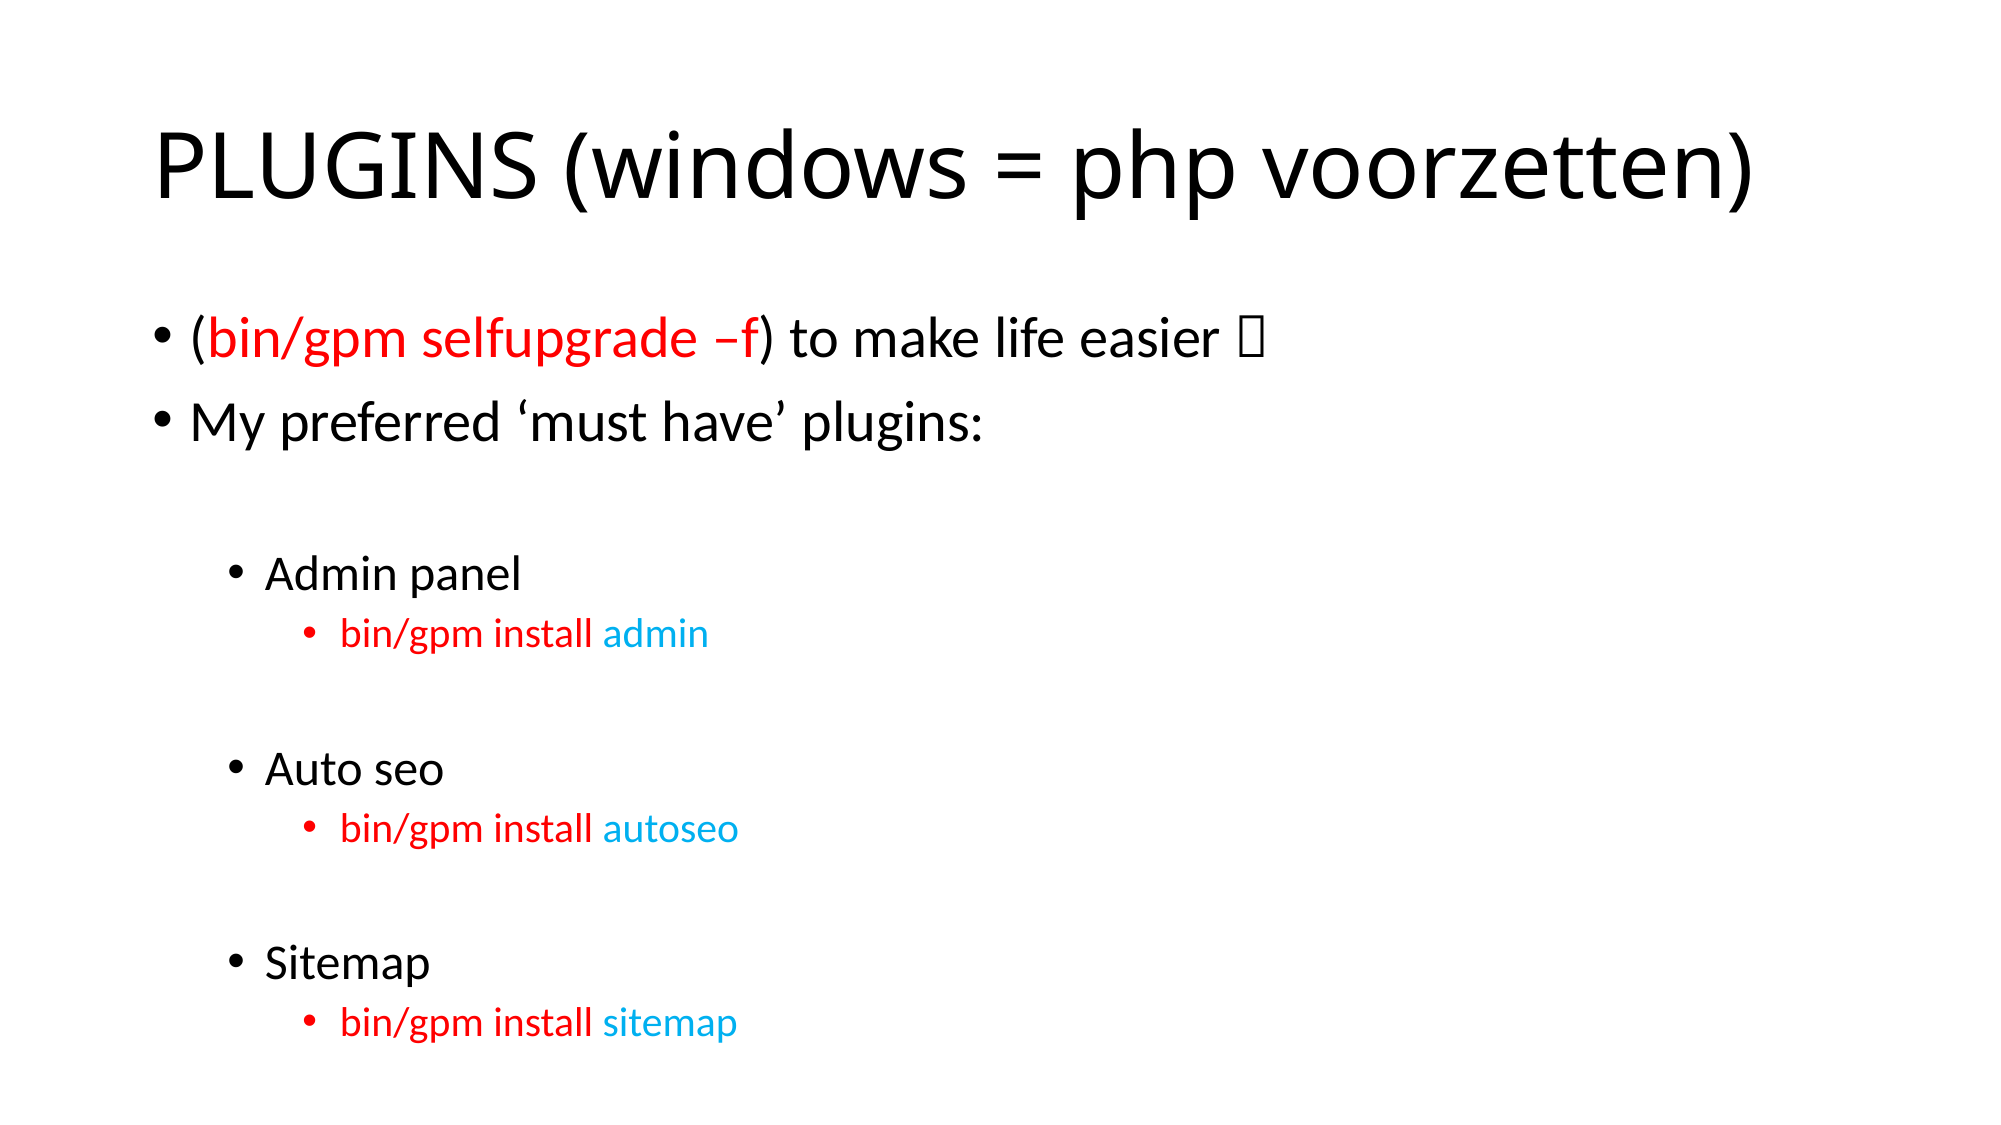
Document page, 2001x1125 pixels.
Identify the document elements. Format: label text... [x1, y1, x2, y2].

title PLUGINS (windows = php voorzetten) [137, 59, 1863, 278]
list (bin/gpm selfupgrade –f) to make life easier  My preferred ‘must have’ plugins: Admin panel bin/gpm install admin Auto seo bin/gpm install autoseo Sitemap bin/gpm install sitemap [137, 299, 1863, 1014]
